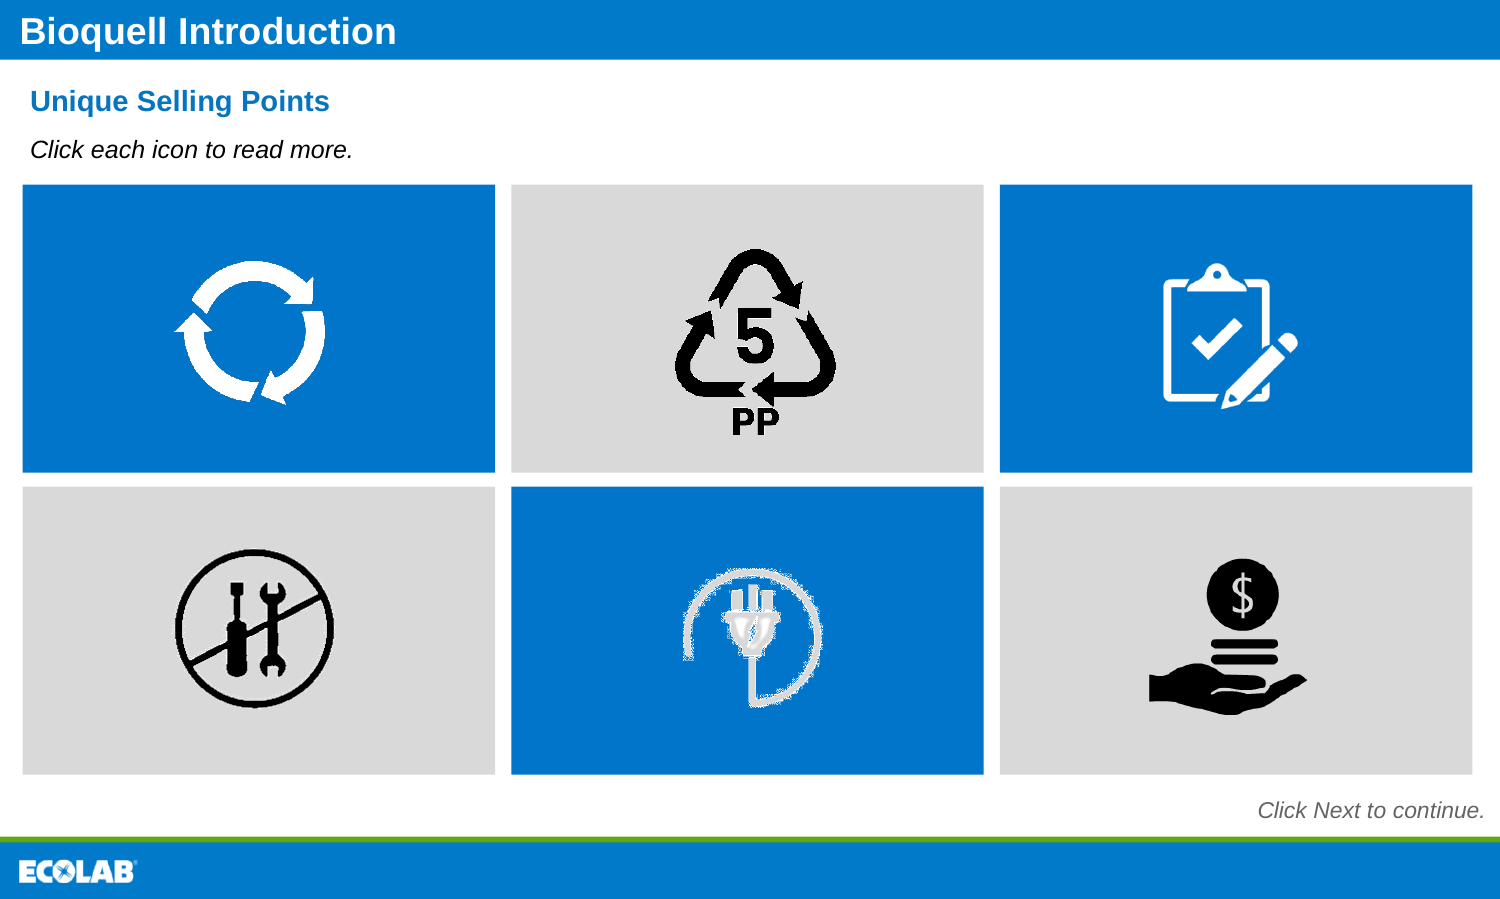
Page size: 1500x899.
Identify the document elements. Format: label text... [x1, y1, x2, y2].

text_box Click Next to continue. [1242, 788, 1500, 831]
picture [174, 261, 326, 406]
text_box [509, 485, 986, 777]
text_box [509, 183, 986, 475]
title Unique Selling Points [15, 74, 1485, 125]
text_box Click each icon to read more. [14, 125, 1485, 171]
text_box [998, 485, 1475, 777]
text_box [20, 183, 497, 475]
picture [12, 854, 143, 889]
picture [680, 567, 824, 708]
picture [662, 248, 849, 435]
picture [170, 547, 337, 711]
picture [1156, 261, 1302, 413]
picture [1149, 558, 1307, 715]
text_box [20, 485, 497, 777]
text_box [998, 183, 1475, 475]
